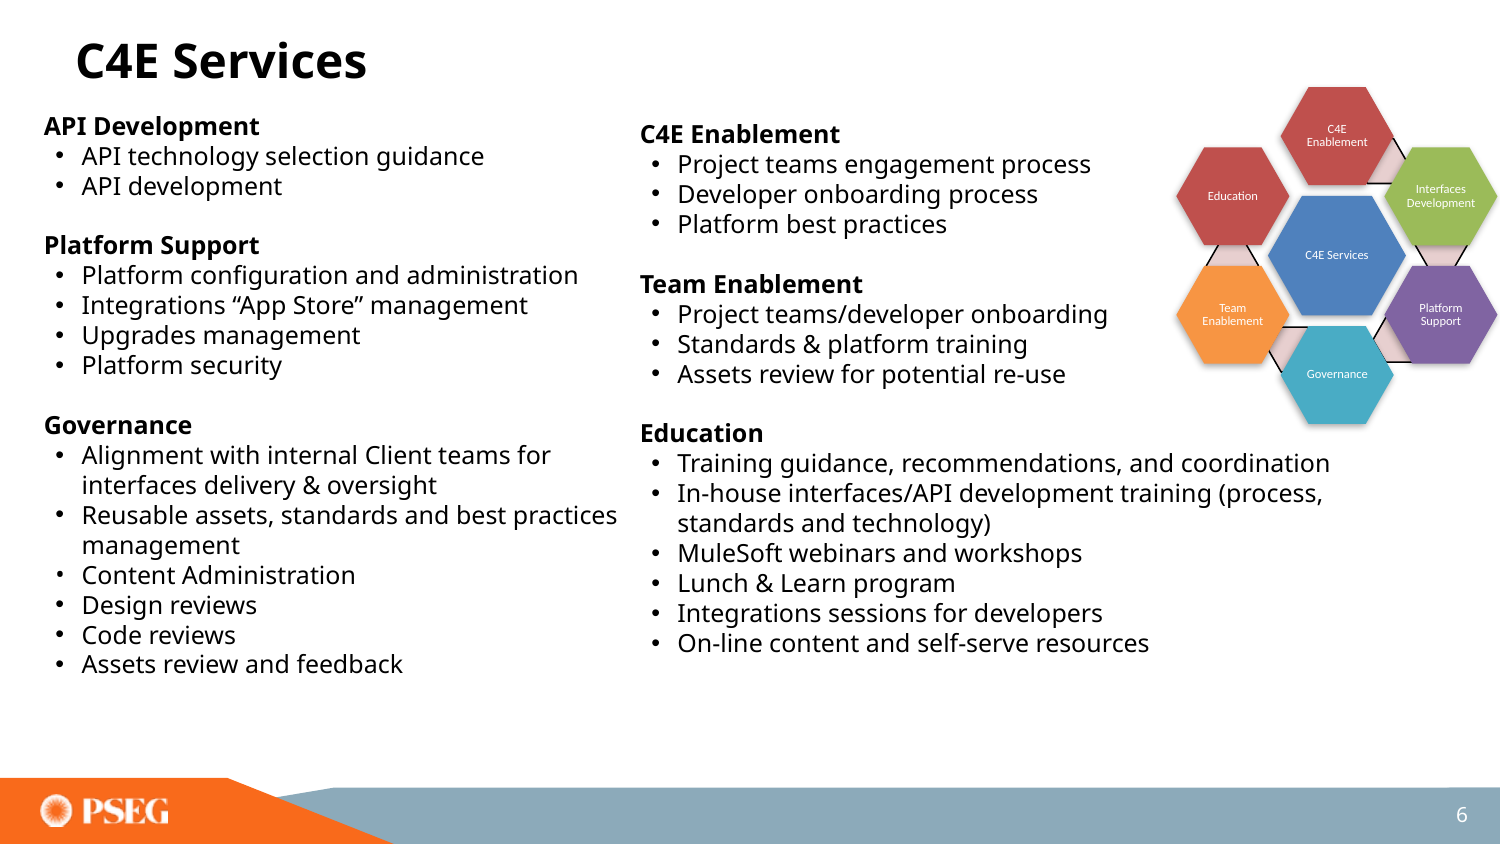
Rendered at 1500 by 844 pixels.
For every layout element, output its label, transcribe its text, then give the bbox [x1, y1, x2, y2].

title C4E Services [75, 0, 1243, 111]
text_box C4E Enablement Project teams engagement process Developer onboarding process Platform best practices Team Enablement Project teams/developer onboarding Standards & platform training Assets review for potential re-use Education Training guidance, recommendations, and coordination In-house interfaces/API development training (process, standards and technology) MuleSoft webinars and workshops Lunch & Learn program Integrations sessions for developers On-line content and self-serve resources [624, 111, 1405, 788]
text_box API Development API technology selection guidance API development Platform Support Platform configuration and administration Integrations “App Store” management Upgrades management Platform security Governance Alignment with internal Client teams for interfaces delivery & oversight Reusable assets, standards and best practices management Content Administration Design reviews Code reviews Assets review and feedback [28, 102, 635, 844]
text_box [1176, 86, 1498, 425]
